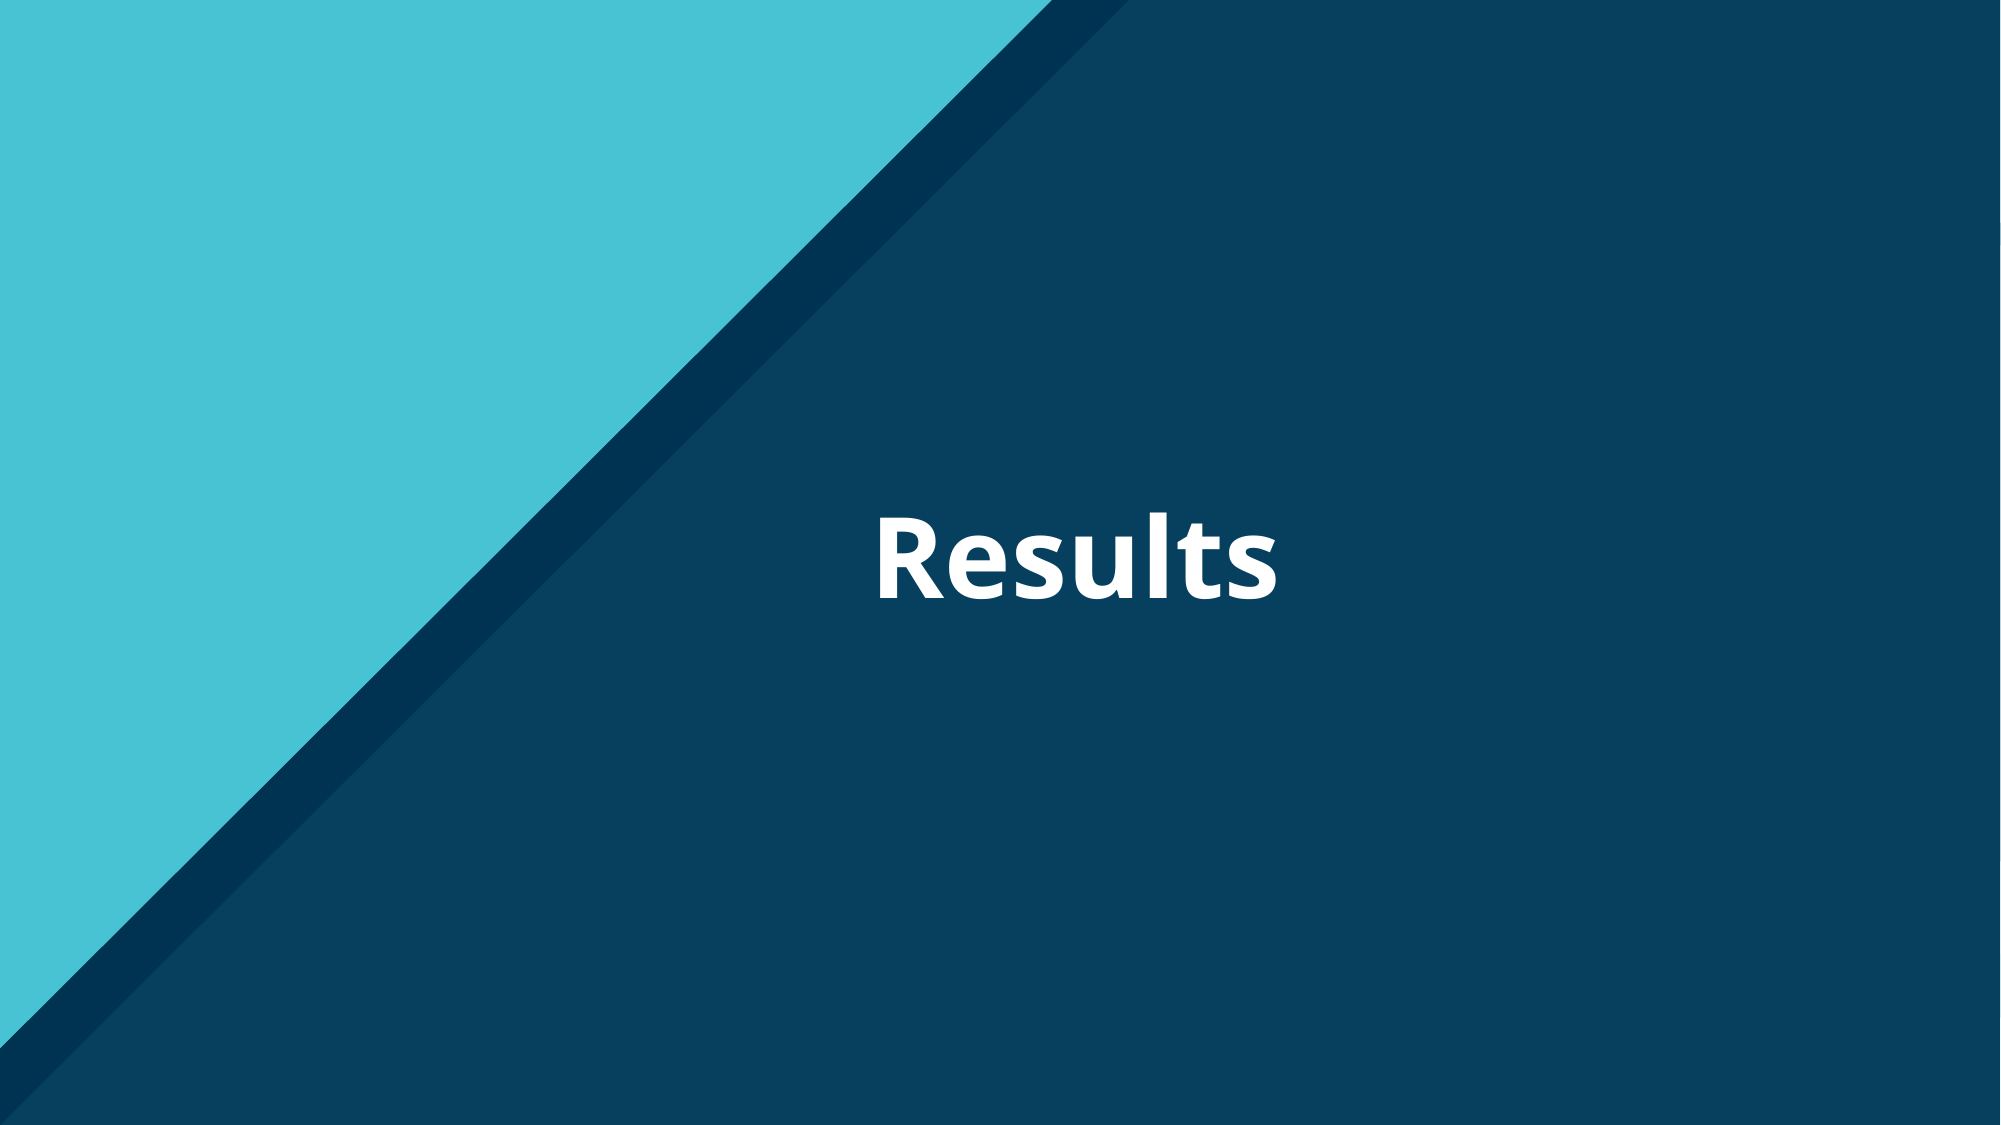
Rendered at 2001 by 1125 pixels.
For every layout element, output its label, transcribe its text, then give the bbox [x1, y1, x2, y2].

title Results [855, 460, 1668, 665]
